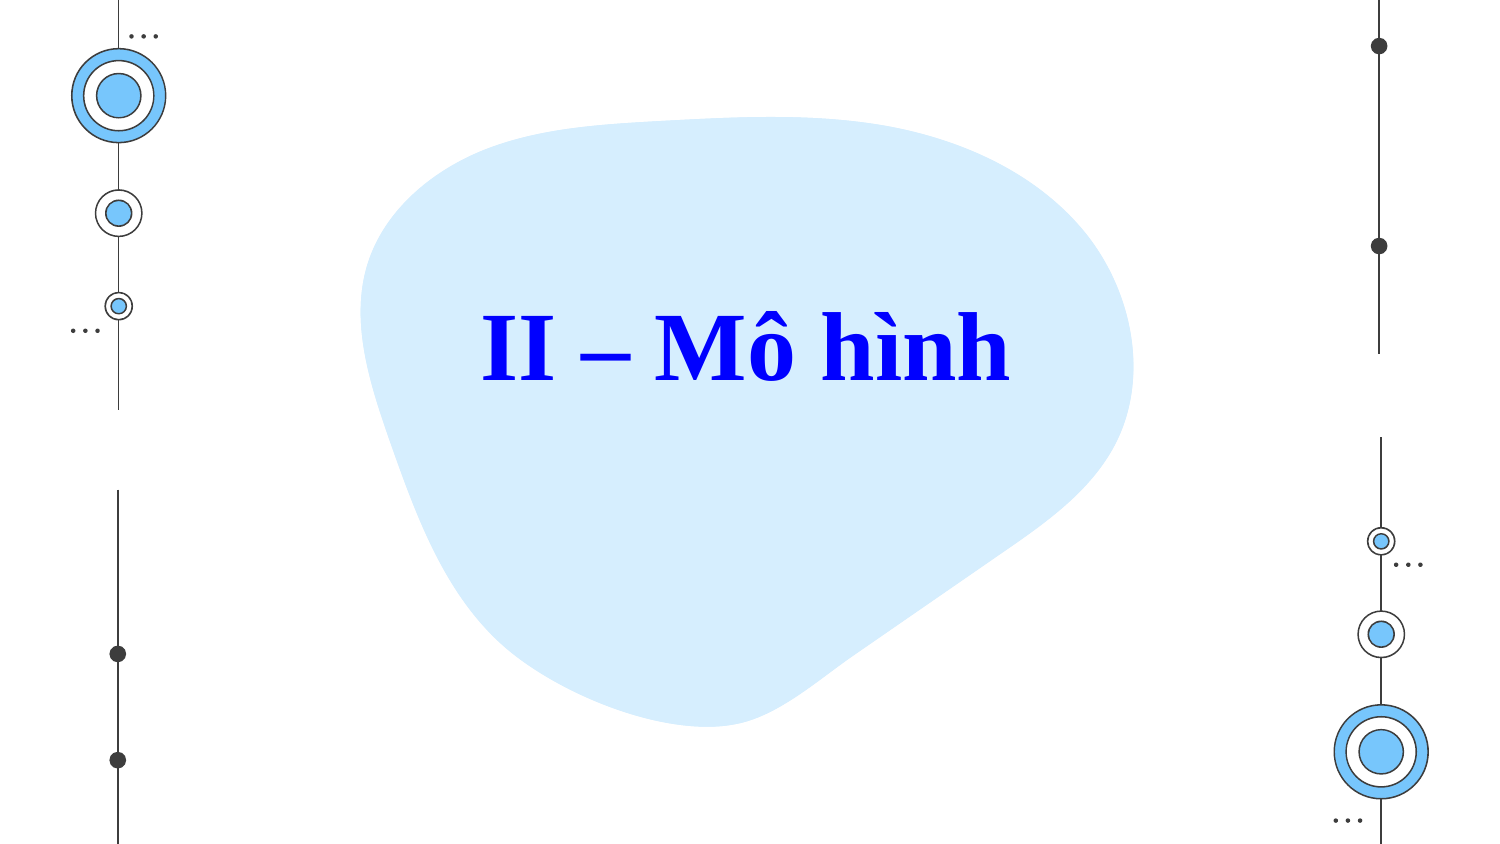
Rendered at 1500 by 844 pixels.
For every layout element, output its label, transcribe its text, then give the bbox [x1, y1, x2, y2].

title II – Mô hình [286, 216, 1206, 468]
